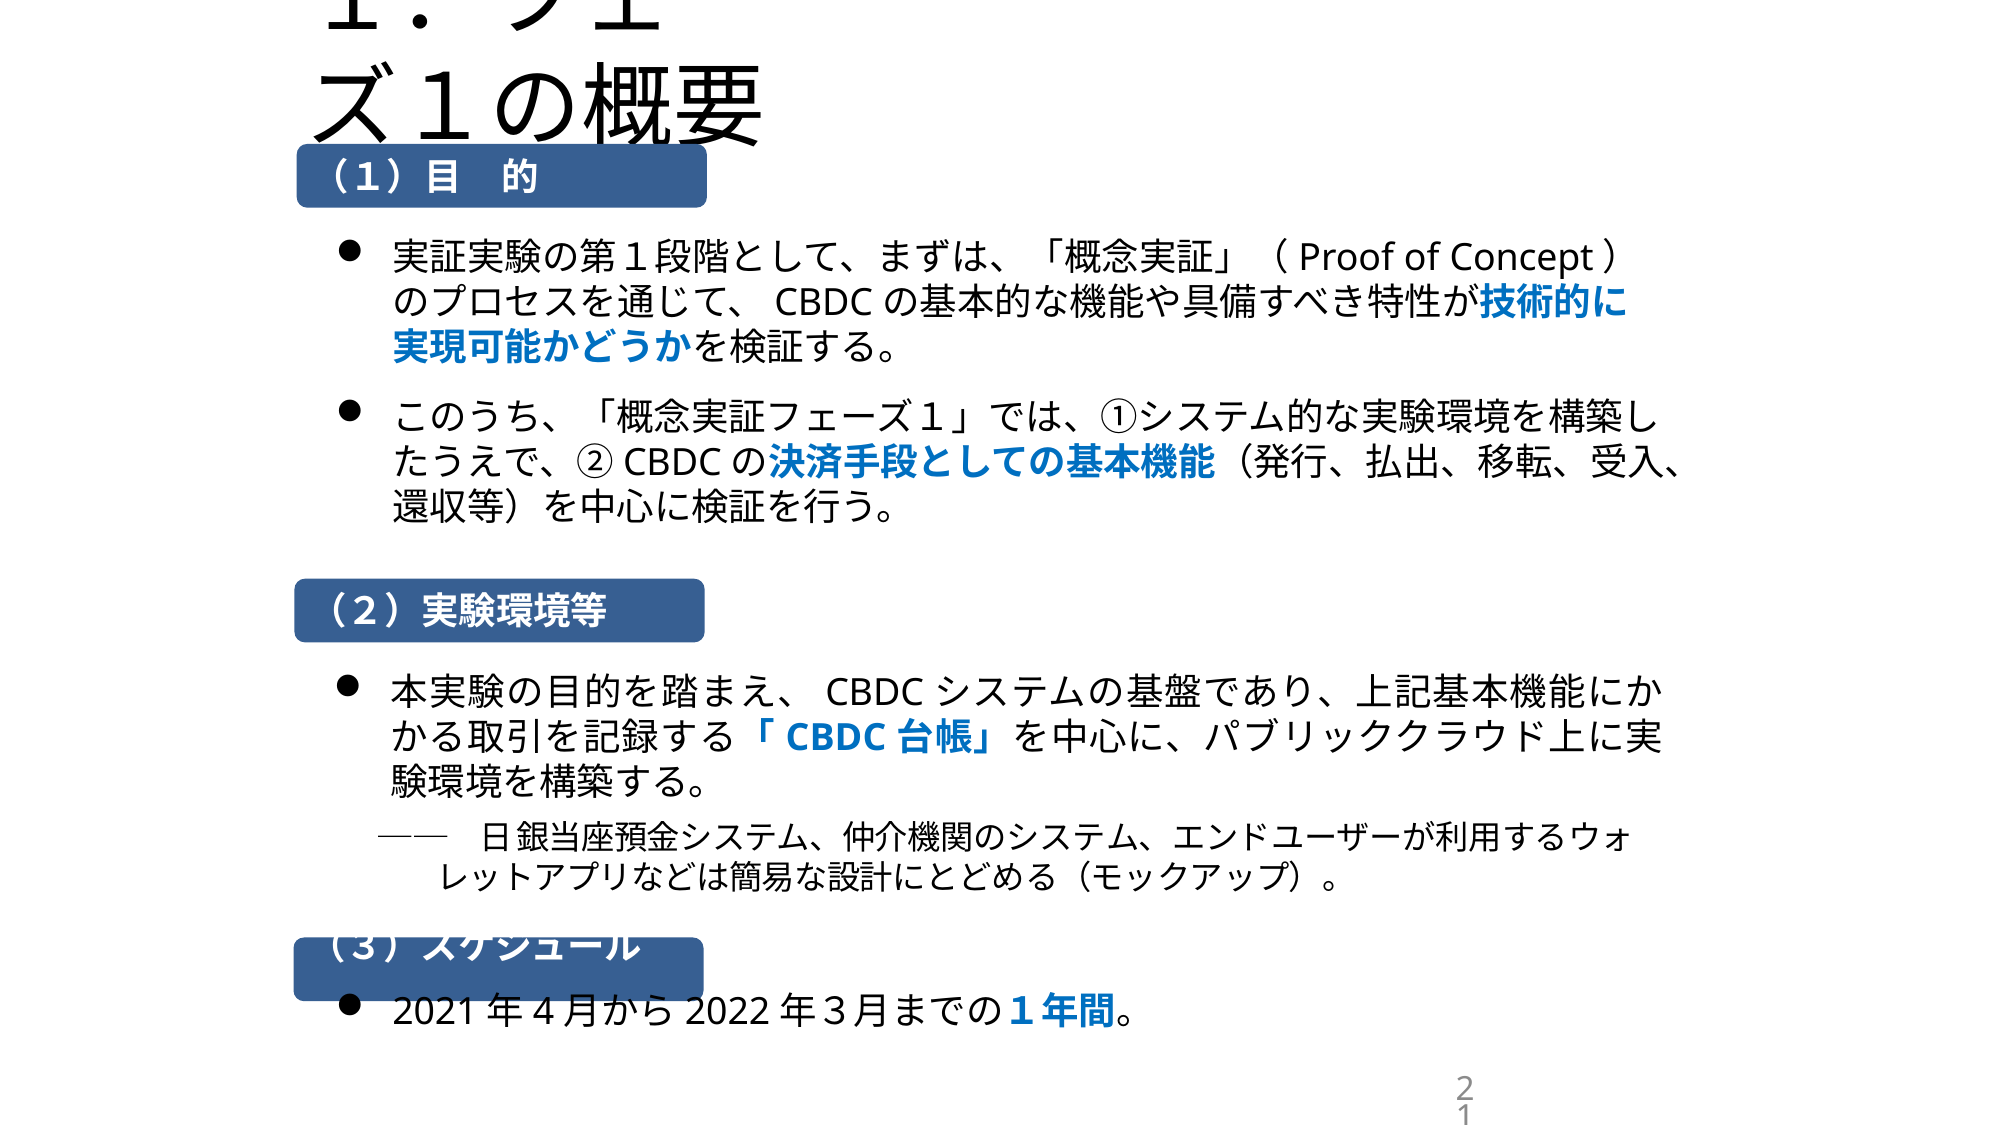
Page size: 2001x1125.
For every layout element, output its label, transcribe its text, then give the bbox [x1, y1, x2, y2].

text_box [293, 937, 306, 1002]
slide_number 21 [1435, 766, 1494, 1125]
text_box （１）目 的 実証実験の第１段階として、まずは、「概念実証」（Proof of Concept）のプロセスを通じて、CBDCの基本的な機能や具備すべき特性が技術的に実現可能かどうかを検証する。 このうち、「概念実証フェーズ１」では、①システム的な実験環境を構築したうえで、②CBDCの決済手段としての基本機能（発行、払出、移転、受入、還収等）を中心に検証を行う。 [309, 150, 1699, 528]
text_box [294, 578, 704, 643]
text_box [296, 143, 706, 208]
title １．フェーズ１の概要 [304, 0, 809, 150]
text_box （２）実験環境等 本実験の目的を踏まえ、CBDCシステムの基盤であり、上記基本機能にかかる取引を記録する「CBDC台帳」を中心に、パブリッククラウド上に実験環境を構築する。 ── 日銀当座預金システム、仲介機関のシステム、エンドユーザーが利用するウォ レットアプリなどは簡易な設計にとどめる（モックアップ）。 （３）スケジュール 2021年4月から2022年３月までの１年間。 [306, 585, 1664, 1032]
